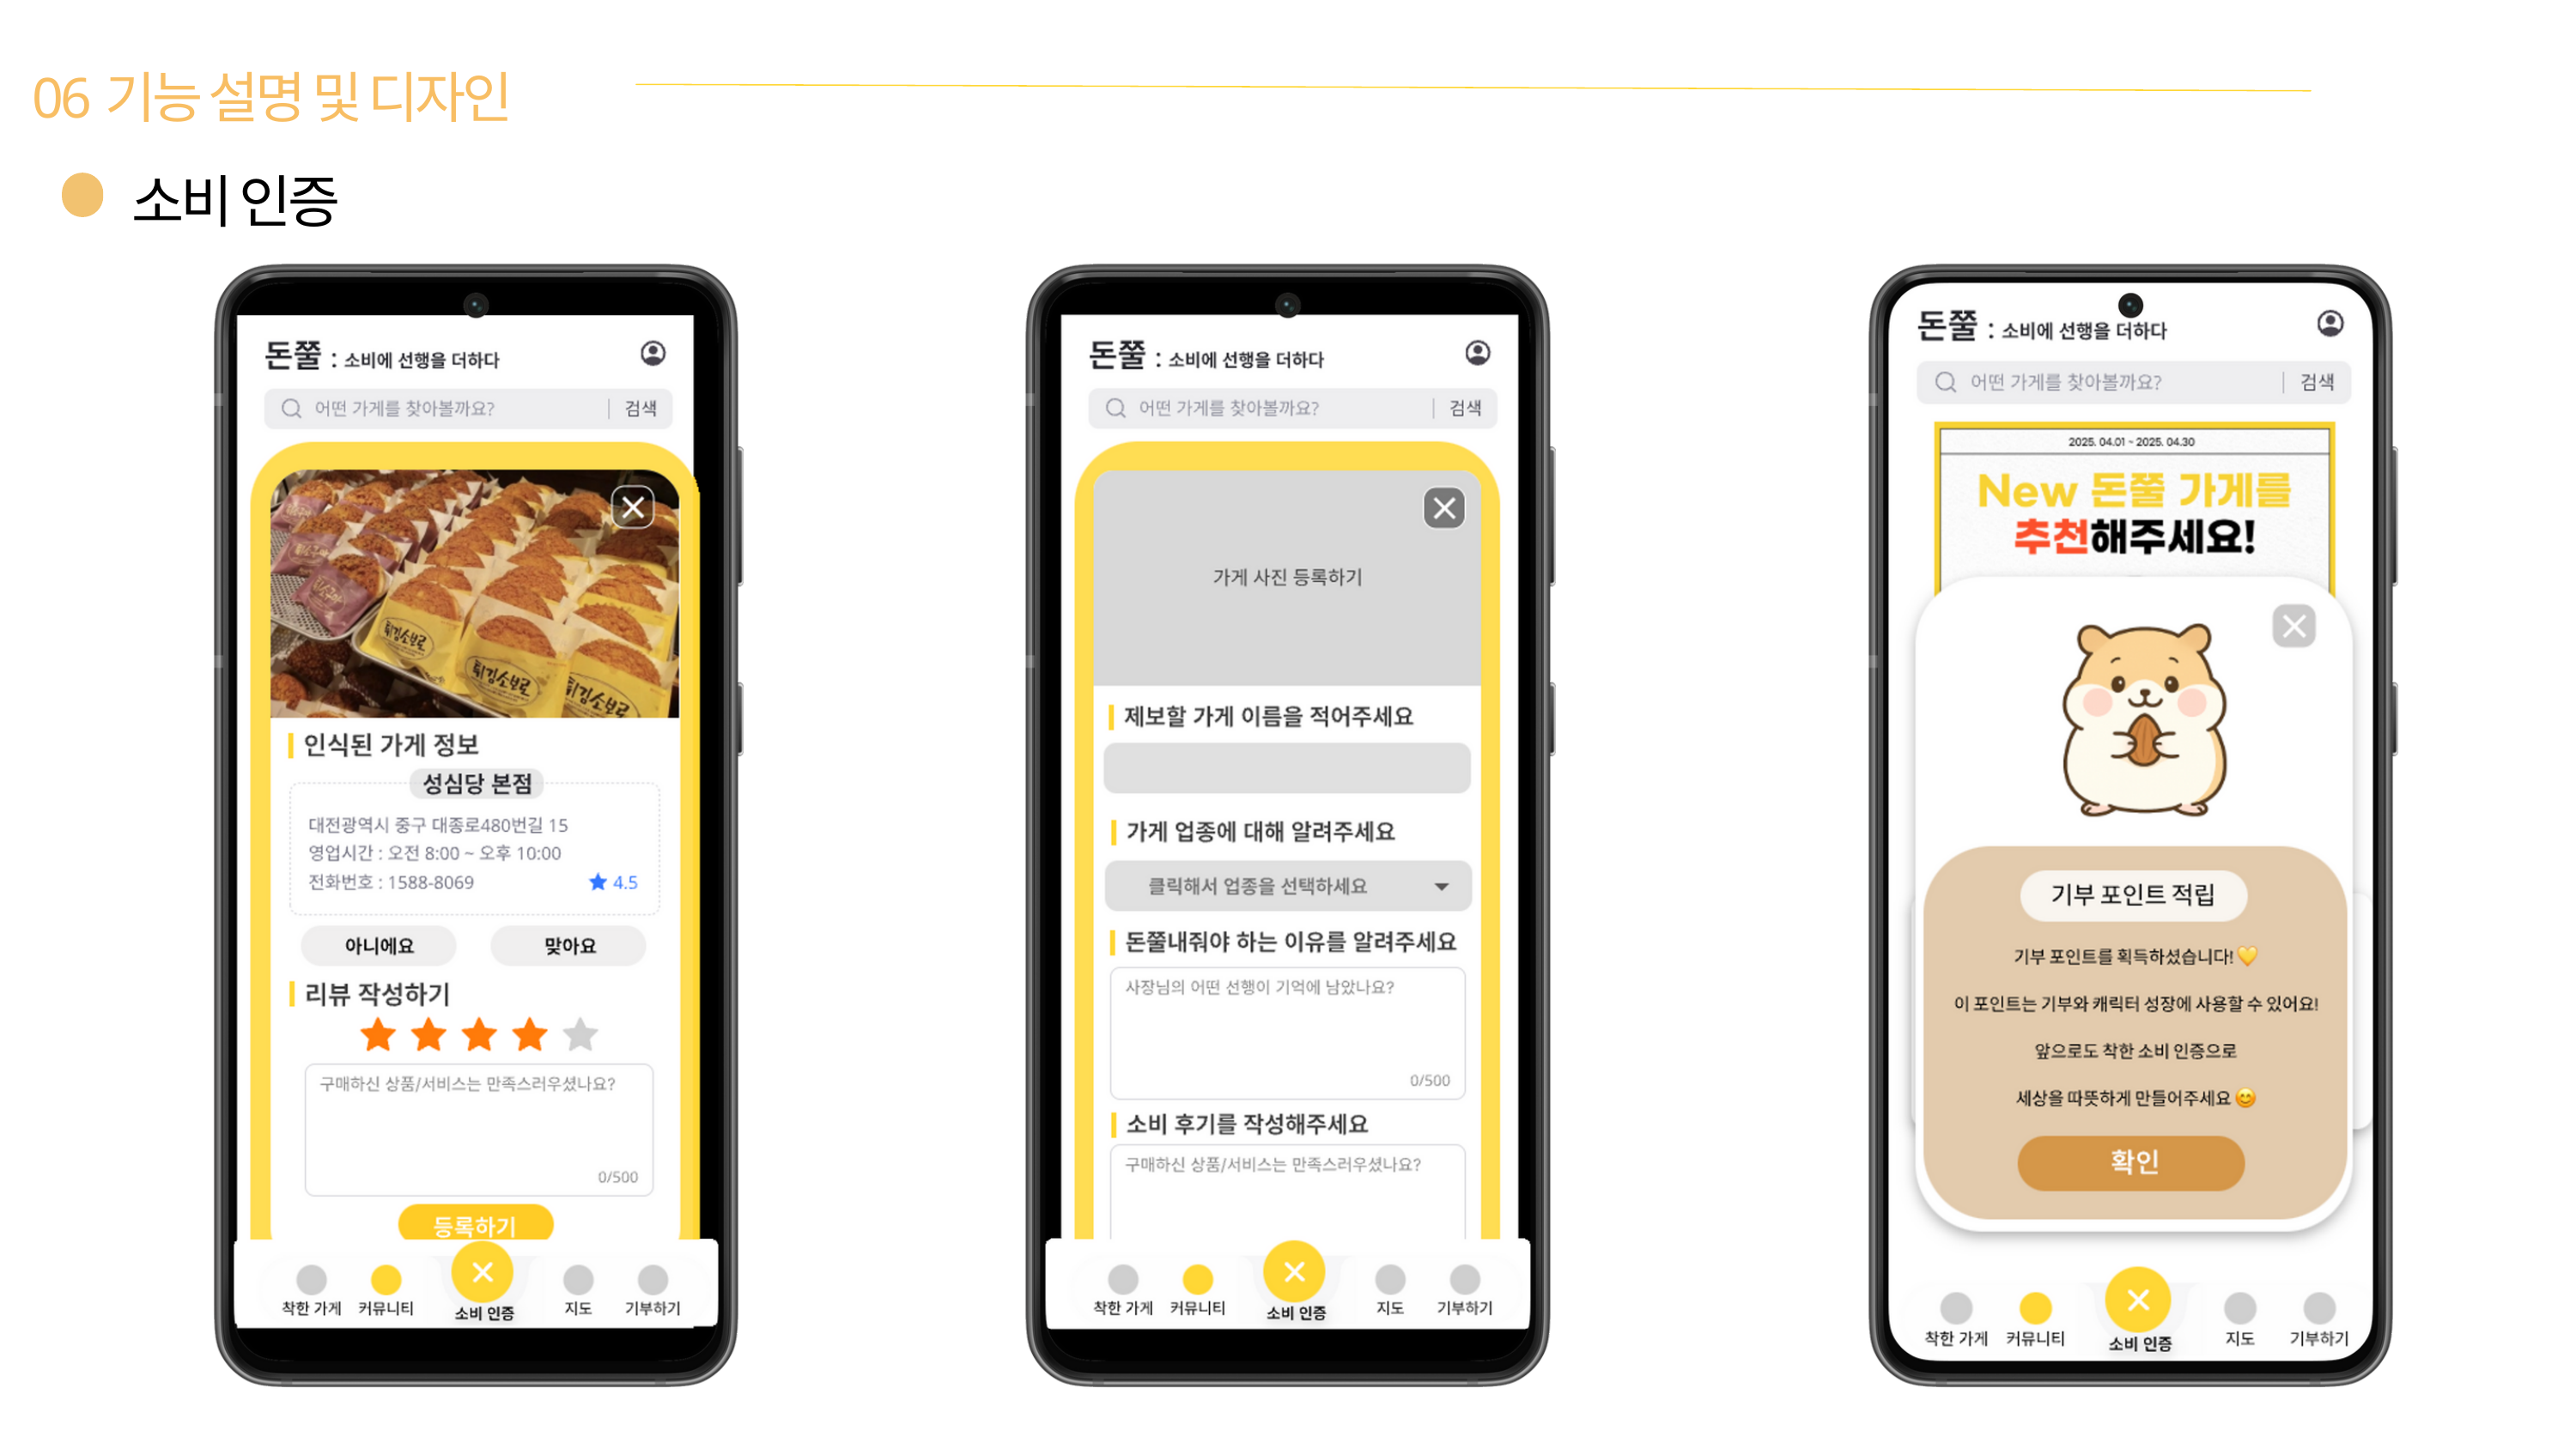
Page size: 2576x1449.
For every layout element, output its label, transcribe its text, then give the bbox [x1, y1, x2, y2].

text_box [1799, 195, 2463, 1449]
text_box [61, 161, 1230, 229]
text_box [956, 195, 1619, 1449]
text_box 06기능 설명 및 디자인 [32, 52, 574, 130]
text_box [144, 236, 808, 1449]
